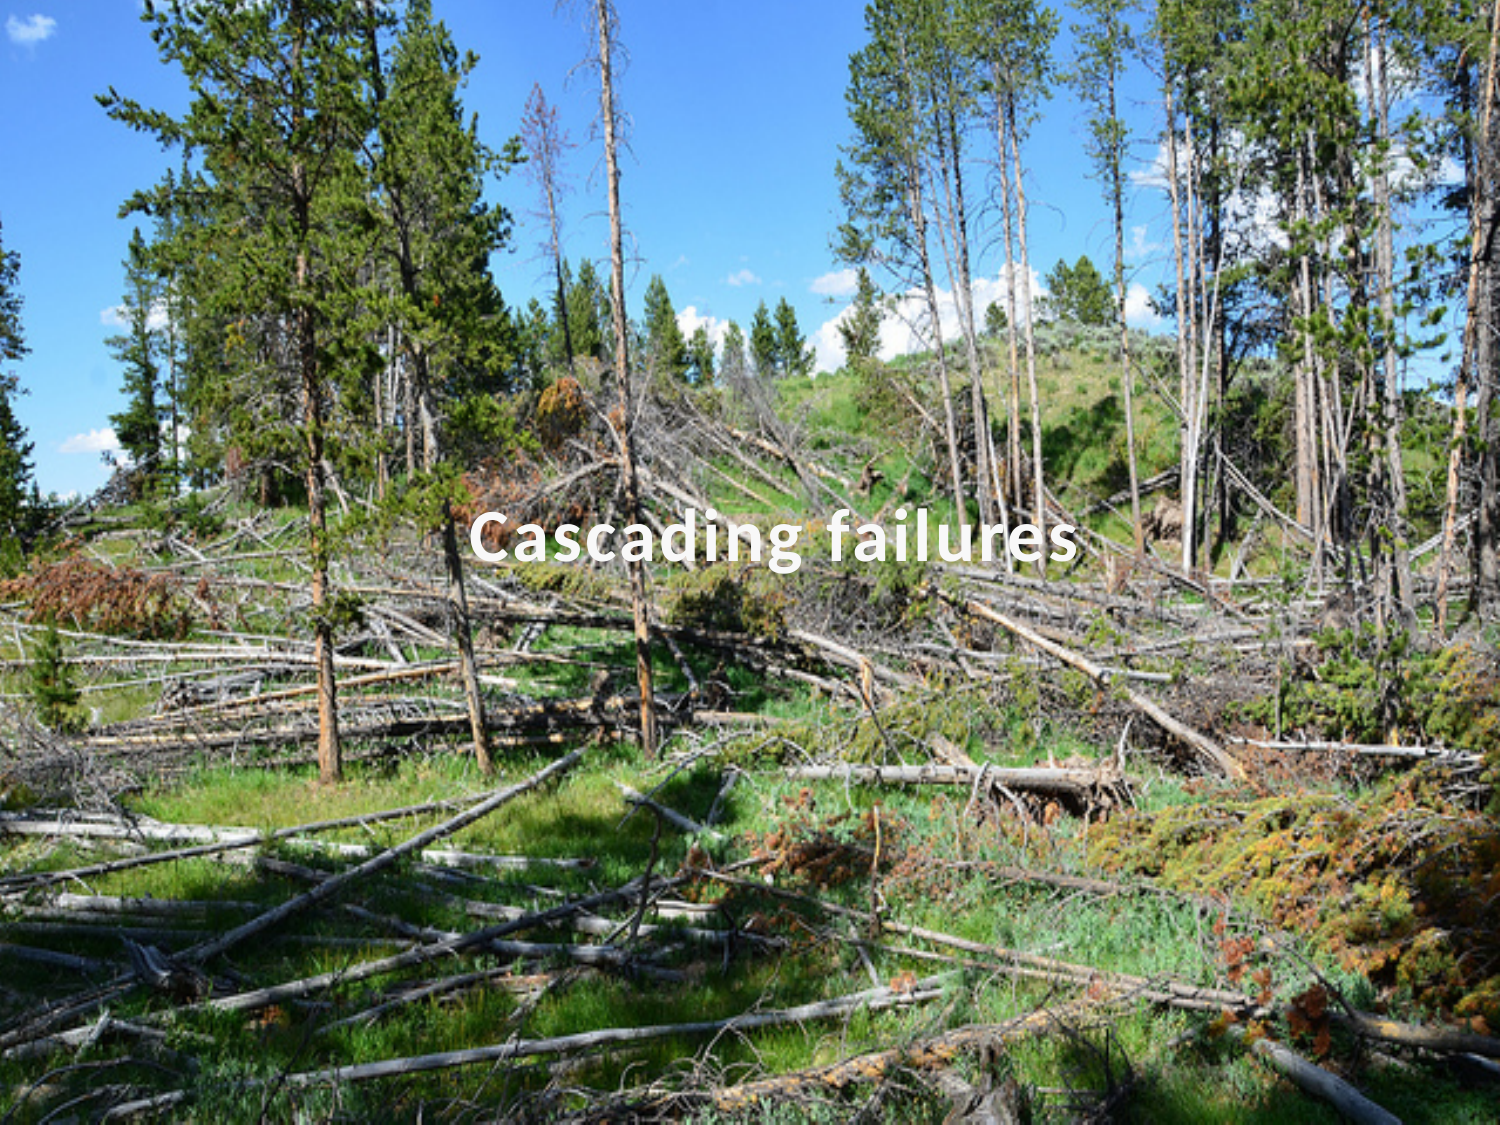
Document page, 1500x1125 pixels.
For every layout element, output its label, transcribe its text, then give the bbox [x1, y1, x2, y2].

picture [0, 0, 1500, 1125]
text_box Cascading failures [282, 479, 1247, 584]
title [75, 45, 1425, 233]
